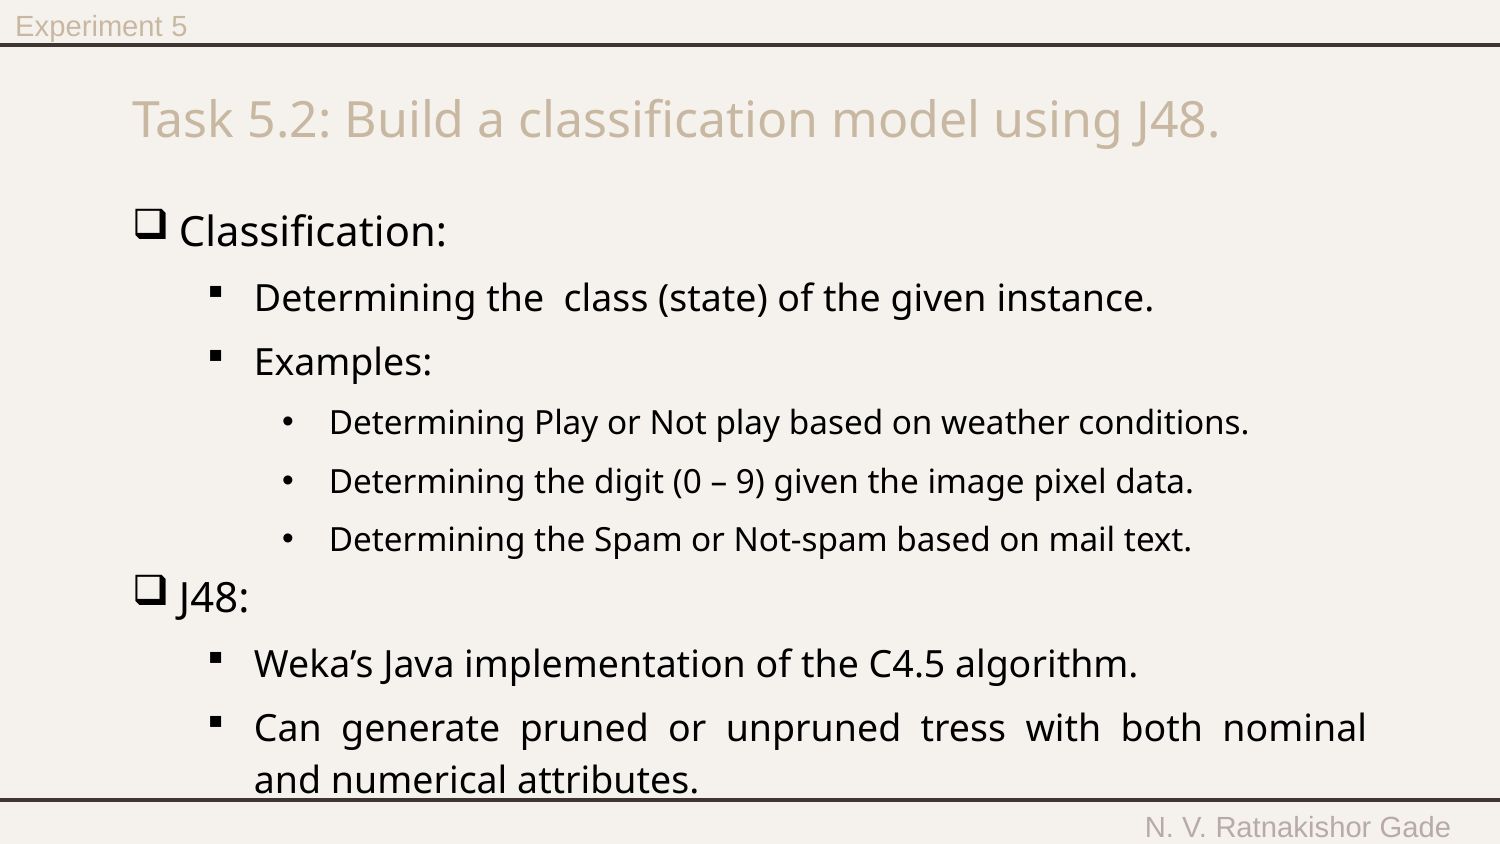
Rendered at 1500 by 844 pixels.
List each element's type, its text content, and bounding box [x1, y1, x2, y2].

list Classification: Determining the class (state) of the given instance. Examples: Determining Play or Not play based on weather conditions. Determining the digit (0 – 9) given the image pixel data. Determining the Spam or Not-spam based on mail text. J48: Weka’s Java implementation of the C4.5 algorithm. Can generate pruned or unpruned tress with both nominal and numerical attributes. [116, 189, 1383, 731]
text_box Experiment 5 [0, 0, 203, 50]
title Task 5.2: Build a classification model using J48. [116, 72, 1347, 167]
